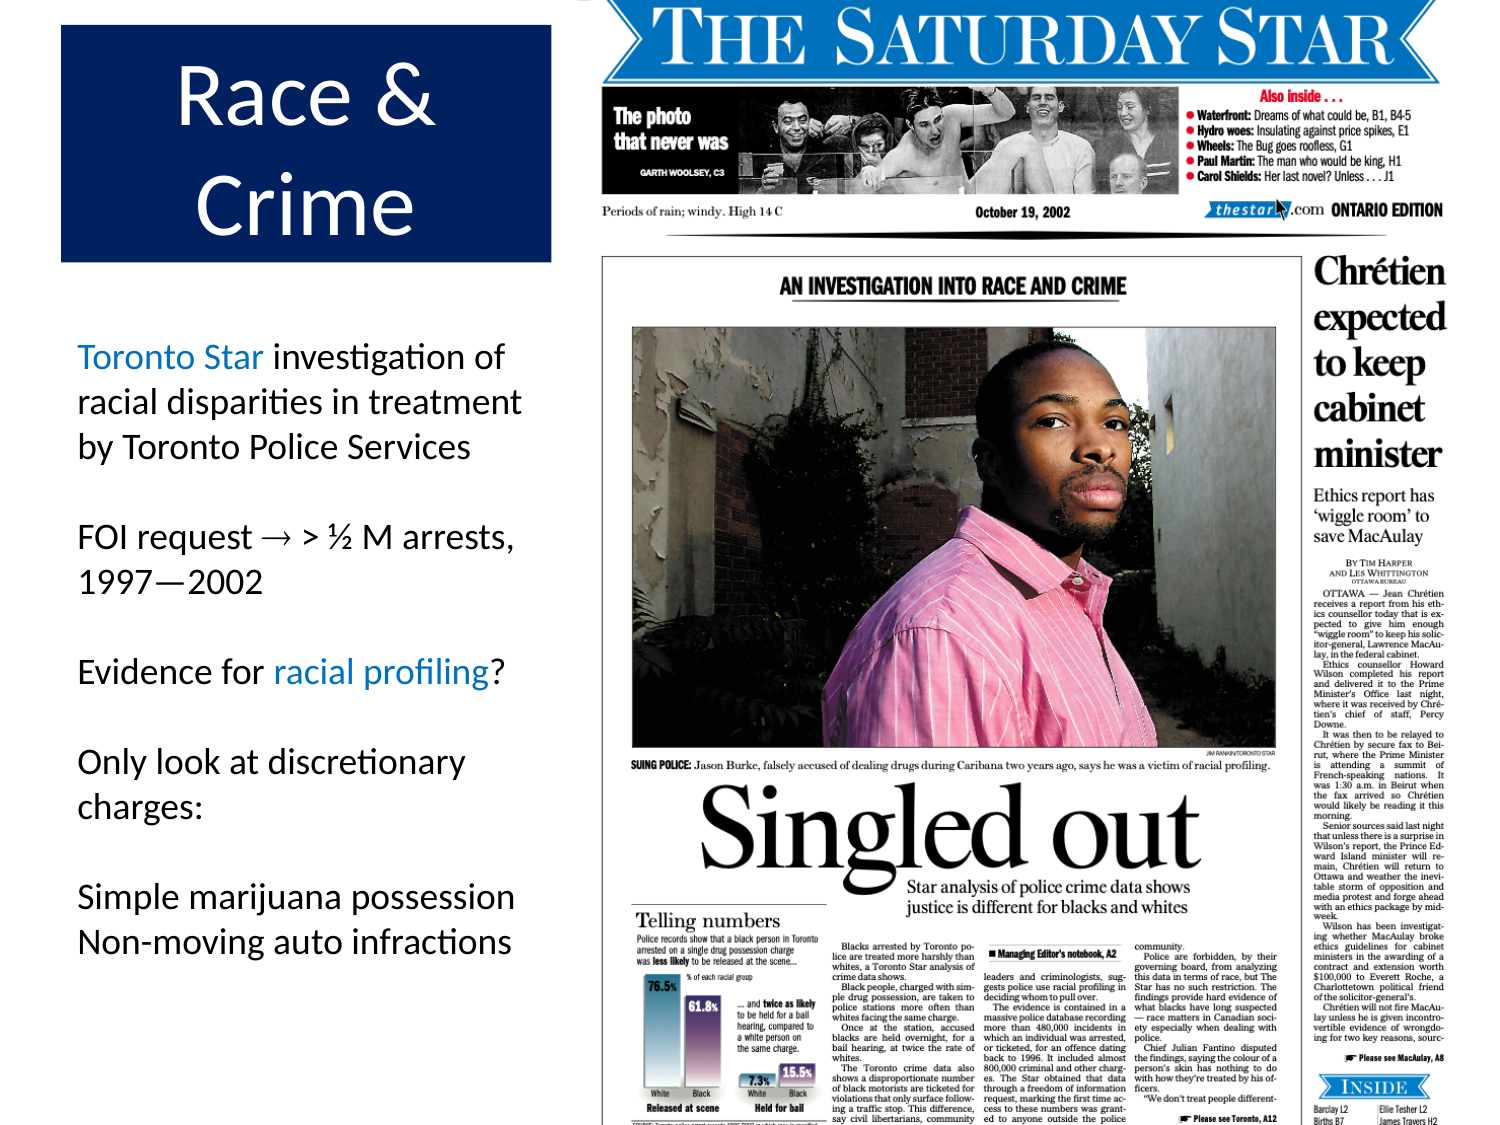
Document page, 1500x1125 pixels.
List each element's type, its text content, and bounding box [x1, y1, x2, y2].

text_box Toronto Star investigation of racial disparities in treatment by Toronto Police Services FOI request  > ½ M arrests, 1997—2002 Evidence for racial profiling? Only look at discretionary charges: Simple marijuana possession Non-moving auto infractions [62, 324, 545, 970]
title Race & Crime [61, 24, 545, 263]
picture [551, 0, 1500, 1125]
